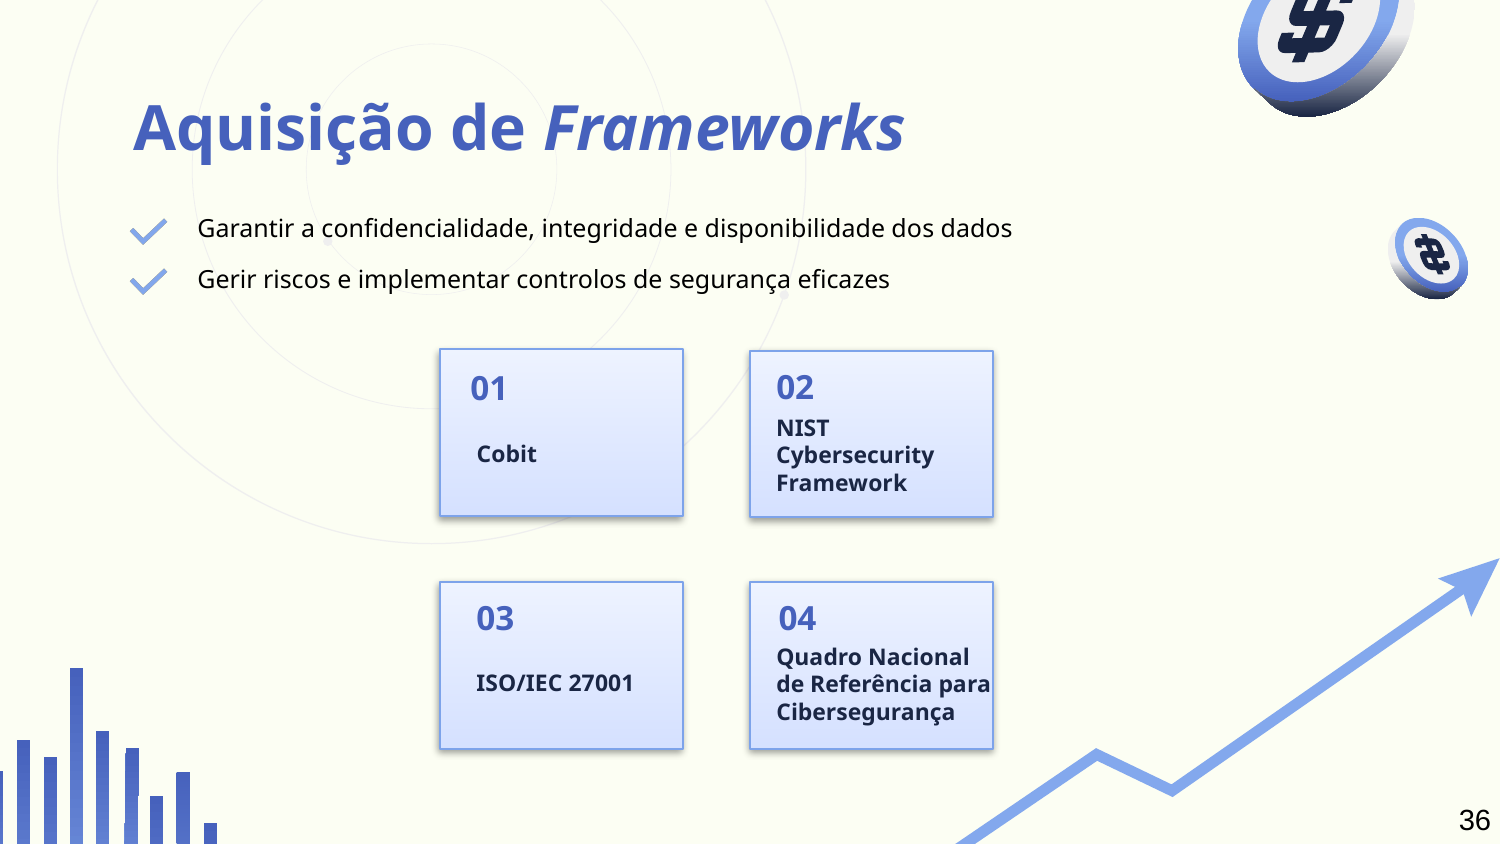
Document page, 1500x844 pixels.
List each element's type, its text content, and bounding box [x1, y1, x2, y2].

title 01 [455, 350, 588, 424]
text_box [893, 350, 994, 398]
subtitle Cobit [461, 424, 593, 520]
title 02 [761, 349, 893, 398]
picture [129, 212, 168, 252]
text_box [439, 581, 684, 750]
picture [129, 262, 168, 302]
text_box Garantir a confidencialidade, integridade e disponibilidade dos dados [182, 204, 1183, 250]
title 04 [763, 580, 896, 627]
text_box [439, 349, 684, 517]
subtitle Quadro Nacional de Referência para Cibersegurança [761, 627, 1038, 722]
subtitle ISO/IEC 27001 [461, 653, 661, 749]
subtitle NIST Cybersecurity Framework [760, 398, 1016, 518]
title 03 [461, 580, 594, 653]
text_box [749, 581, 994, 750]
text_box [749, 350, 761, 518]
text_box 36 [1443, 793, 1500, 844]
title Aquisição de Frameworks [118, 72, 1382, 167]
text_box Gerir riscos e implementar controlos de segurança eficazes [182, 255, 1183, 301]
